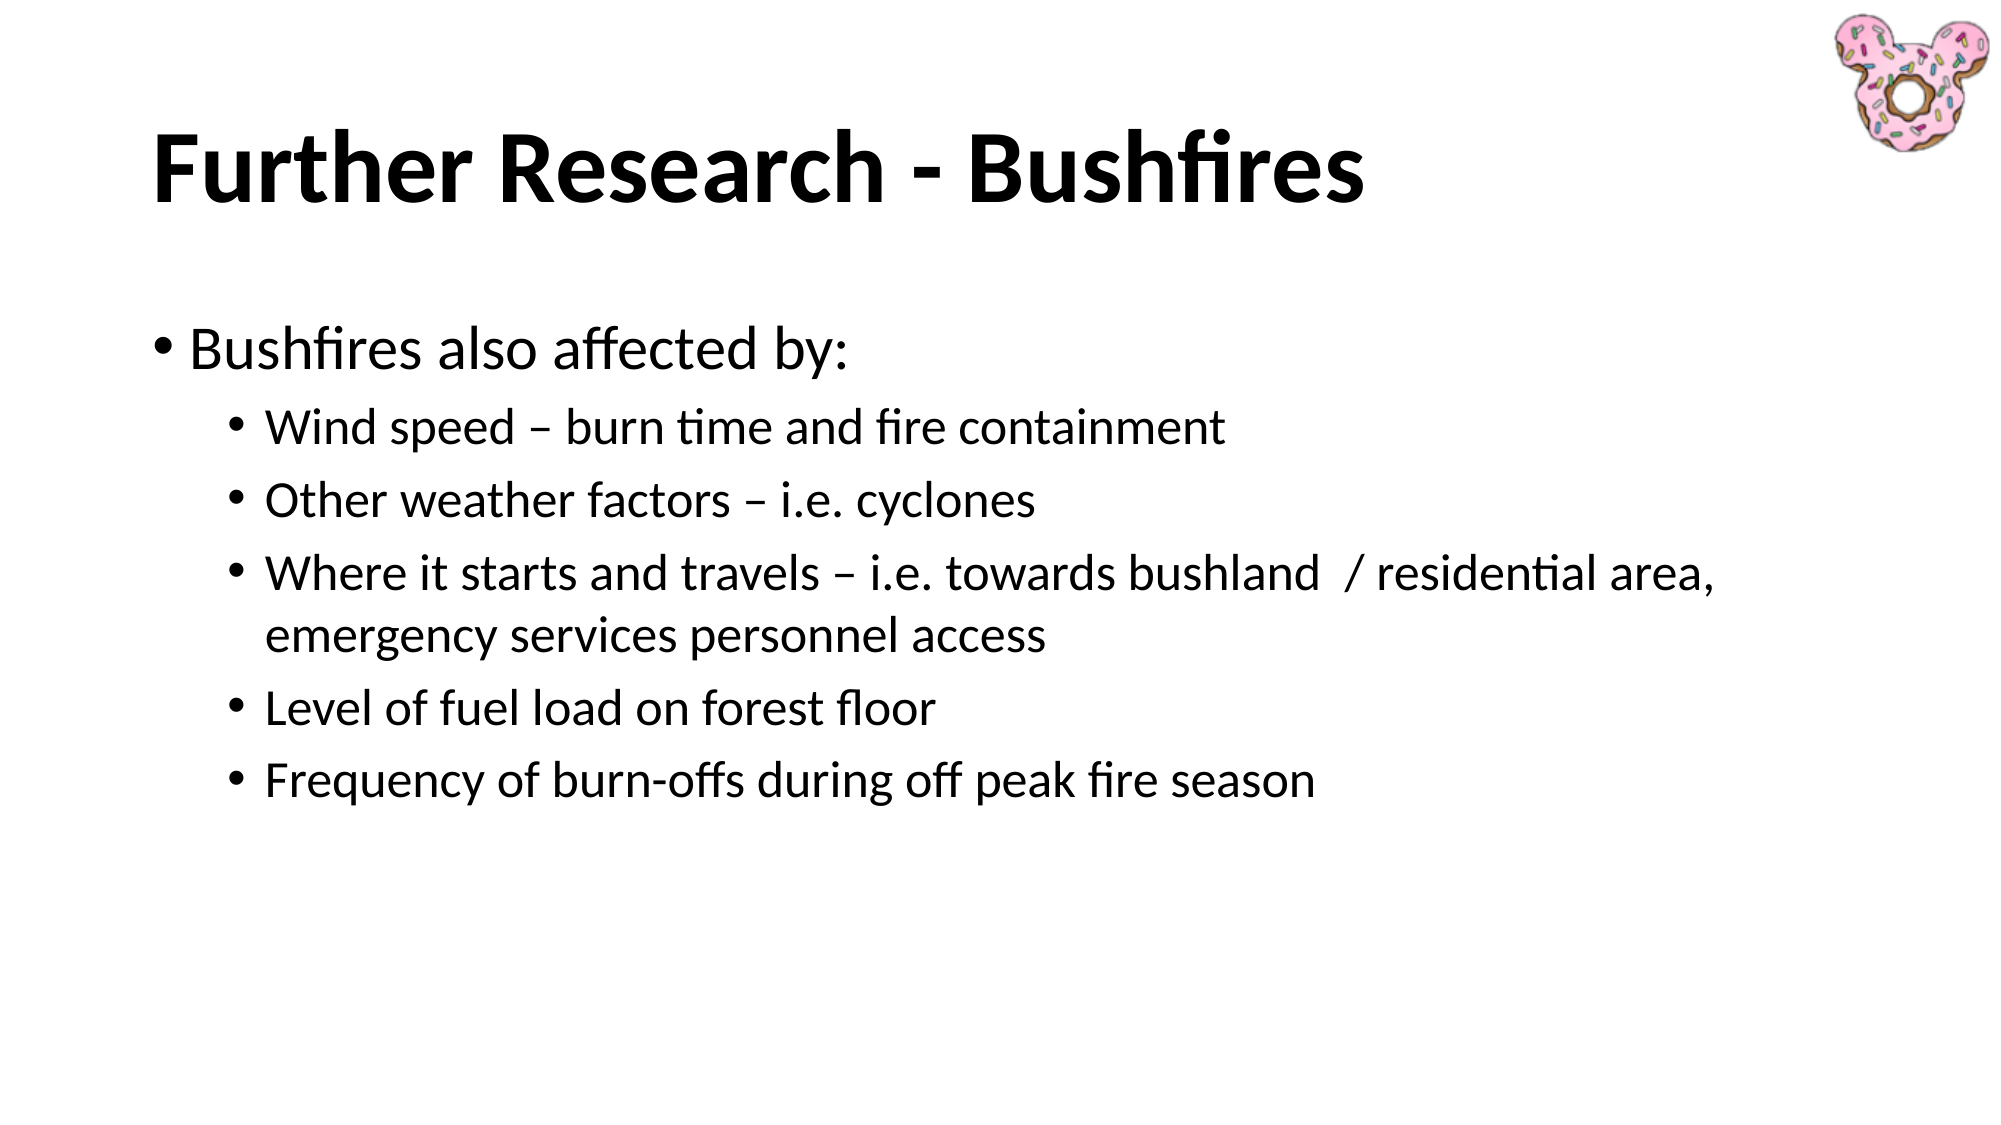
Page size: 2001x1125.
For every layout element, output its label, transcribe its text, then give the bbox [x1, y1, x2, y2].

title Further Research - Bushfires [137, 59, 1863, 278]
list Bushfires also affected by: Wind speed – burn time and fire containment Other weather factors – i.e. cyclones Where it starts and travels – i.e. towards bushland / residential area, emergency services personnel access Level of fuel load on forest floor Frequency of burn-offs during off peak fire season [137, 299, 1863, 1066]
picture [1827, 0, 2000, 173]
